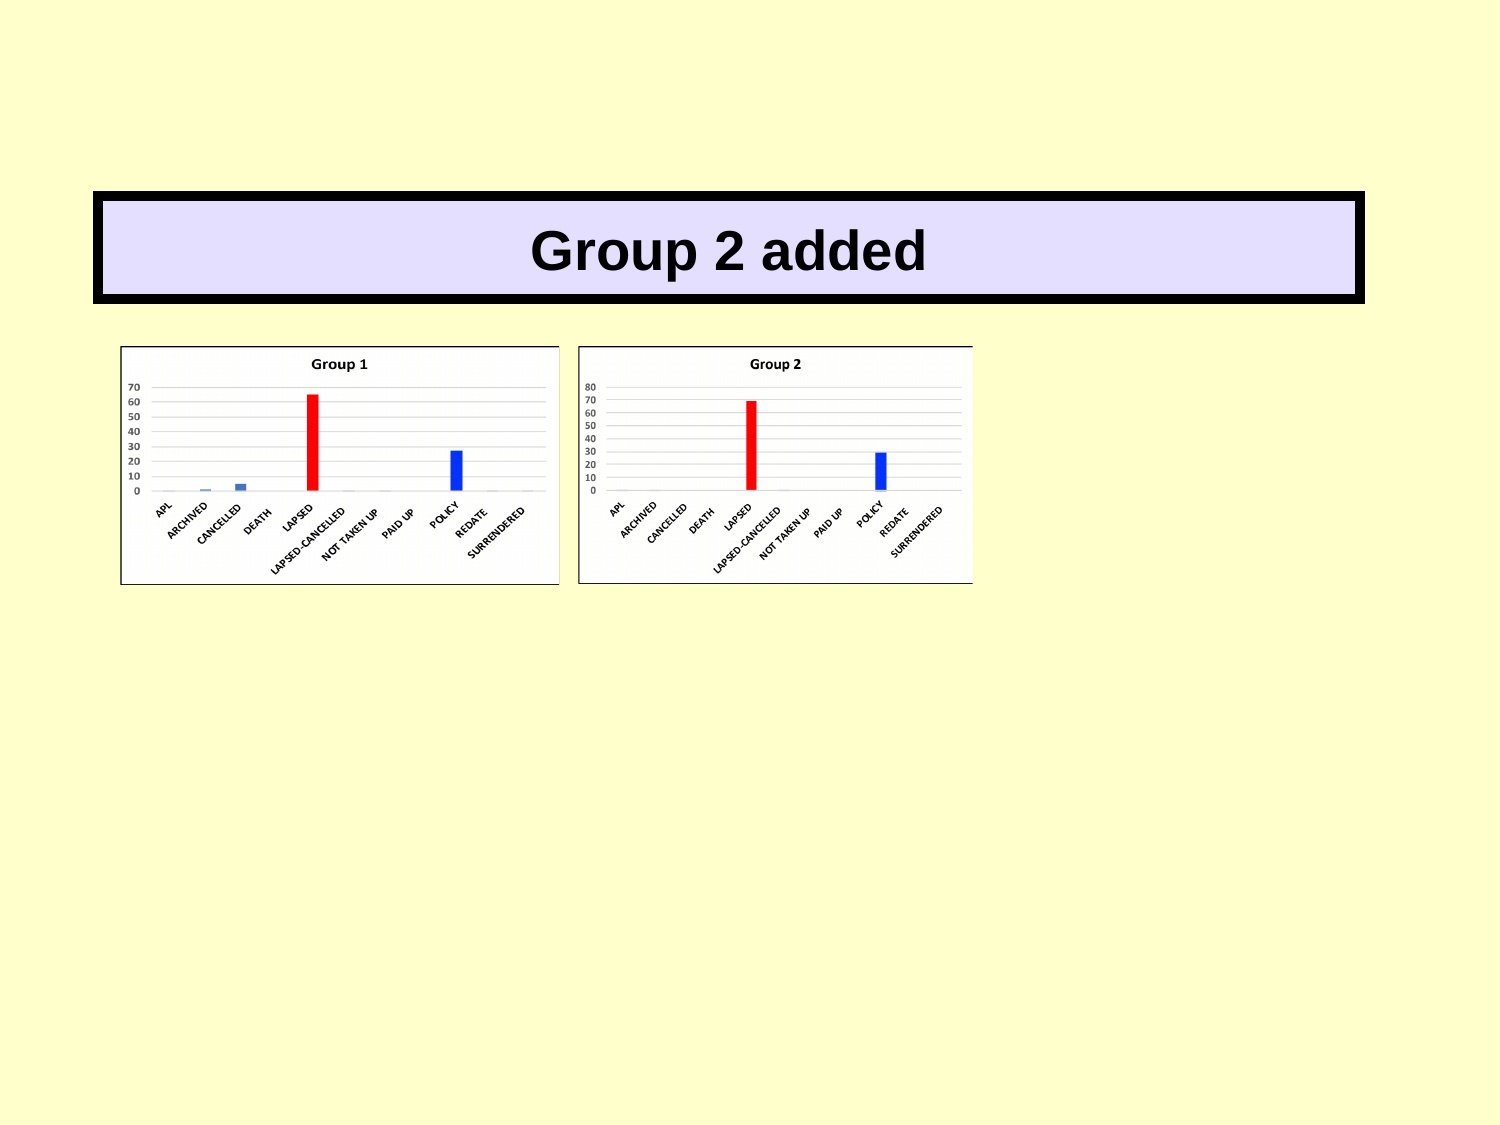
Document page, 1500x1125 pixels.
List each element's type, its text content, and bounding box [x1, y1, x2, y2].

picture [576, 346, 973, 584]
picture [119, 346, 560, 585]
text_box Group 2 added [98, 196, 1361, 300]
